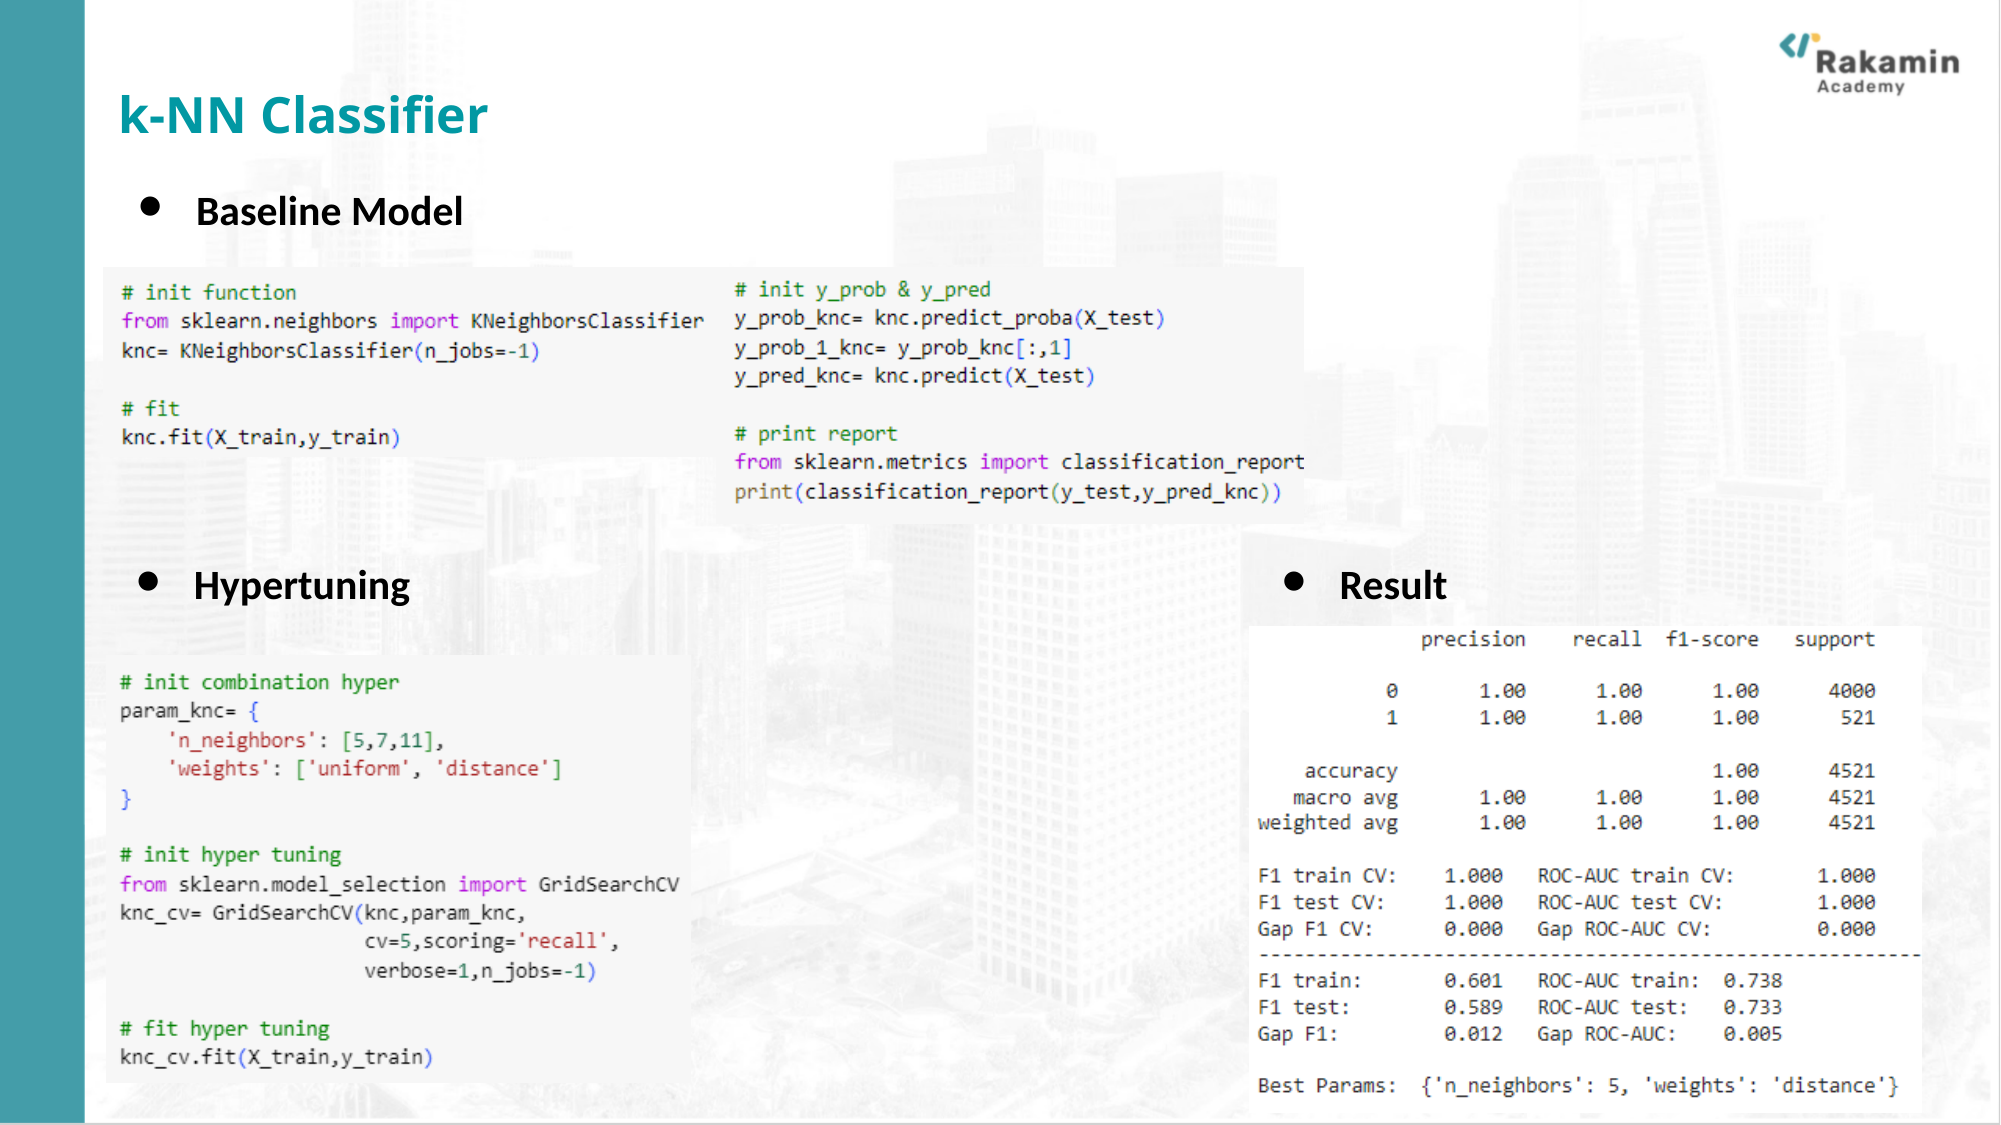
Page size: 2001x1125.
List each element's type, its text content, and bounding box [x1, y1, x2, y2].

picture [0, 0, 2001, 1125]
text_box Result [1249, 550, 1738, 616]
text_box Hypertuning [103, 542, 596, 623]
text_box k-NN Classifier [103, 74, 1310, 151]
text_box Baseline Model [106, 176, 594, 242]
